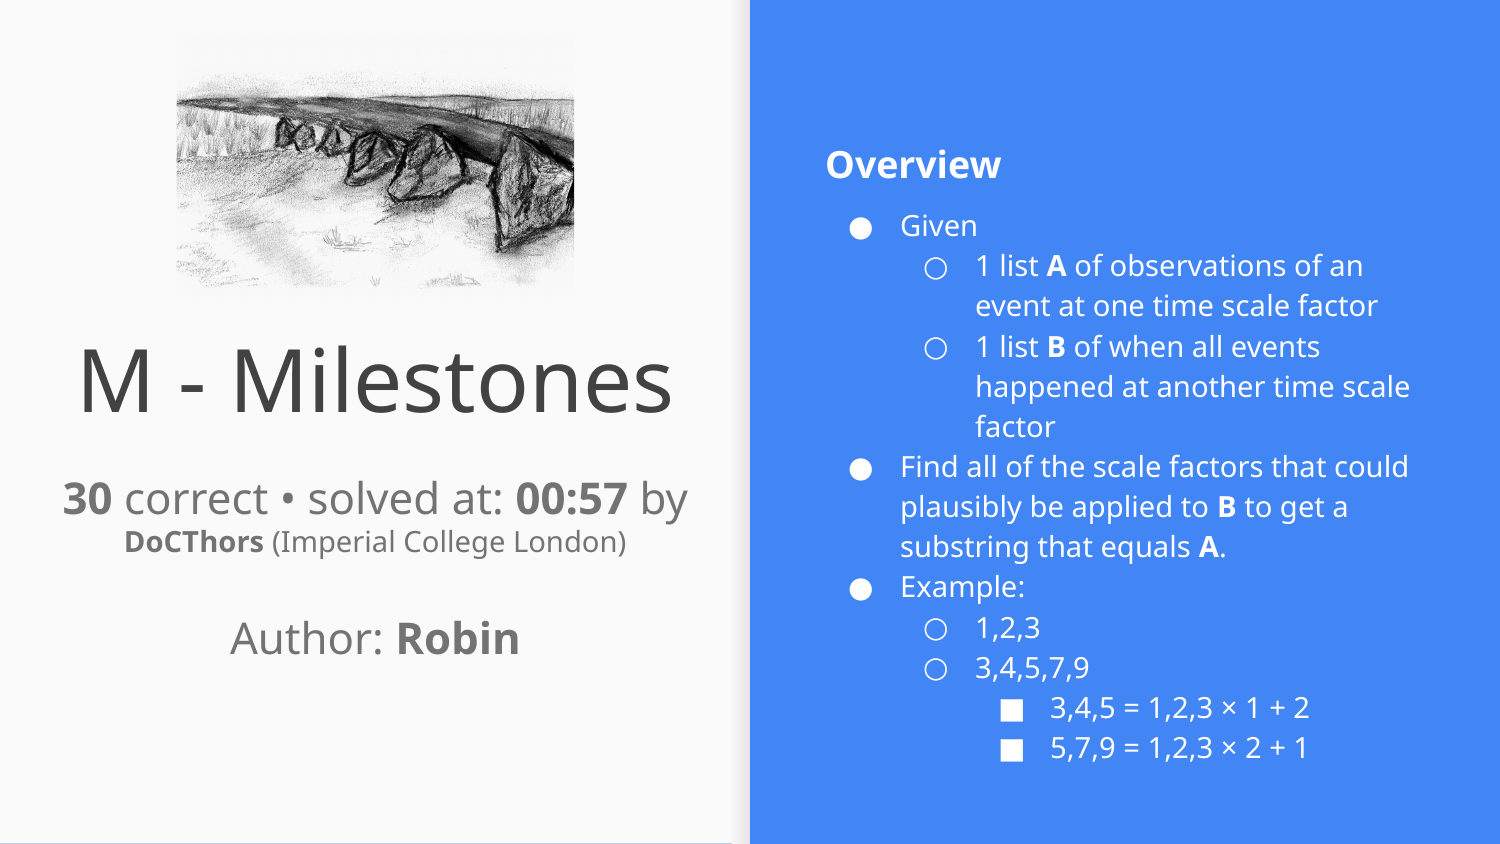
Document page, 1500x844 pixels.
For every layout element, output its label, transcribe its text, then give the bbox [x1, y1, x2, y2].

title M - Milestones [43, 202, 708, 446]
subtitle 30 correct • solved at: 00:57 by DoCThors (Imperial College London) Author: Robin [43, 455, 708, 659]
list Overview Given 1 list A of observations of an event at one time scale factor 1 list B of when all events happened at another time scale factor Find all of the scale factors that could plausibly be applied to B to get a substring that equals A. Example: 1,2,3 3,4,5,7,9 3,4,5 = 1,2,3 × 1 + 2 5,7,9 = 1,2,3 × 2 + 1 [810, 118, 1440, 725]
picture [176, 36, 575, 298]
